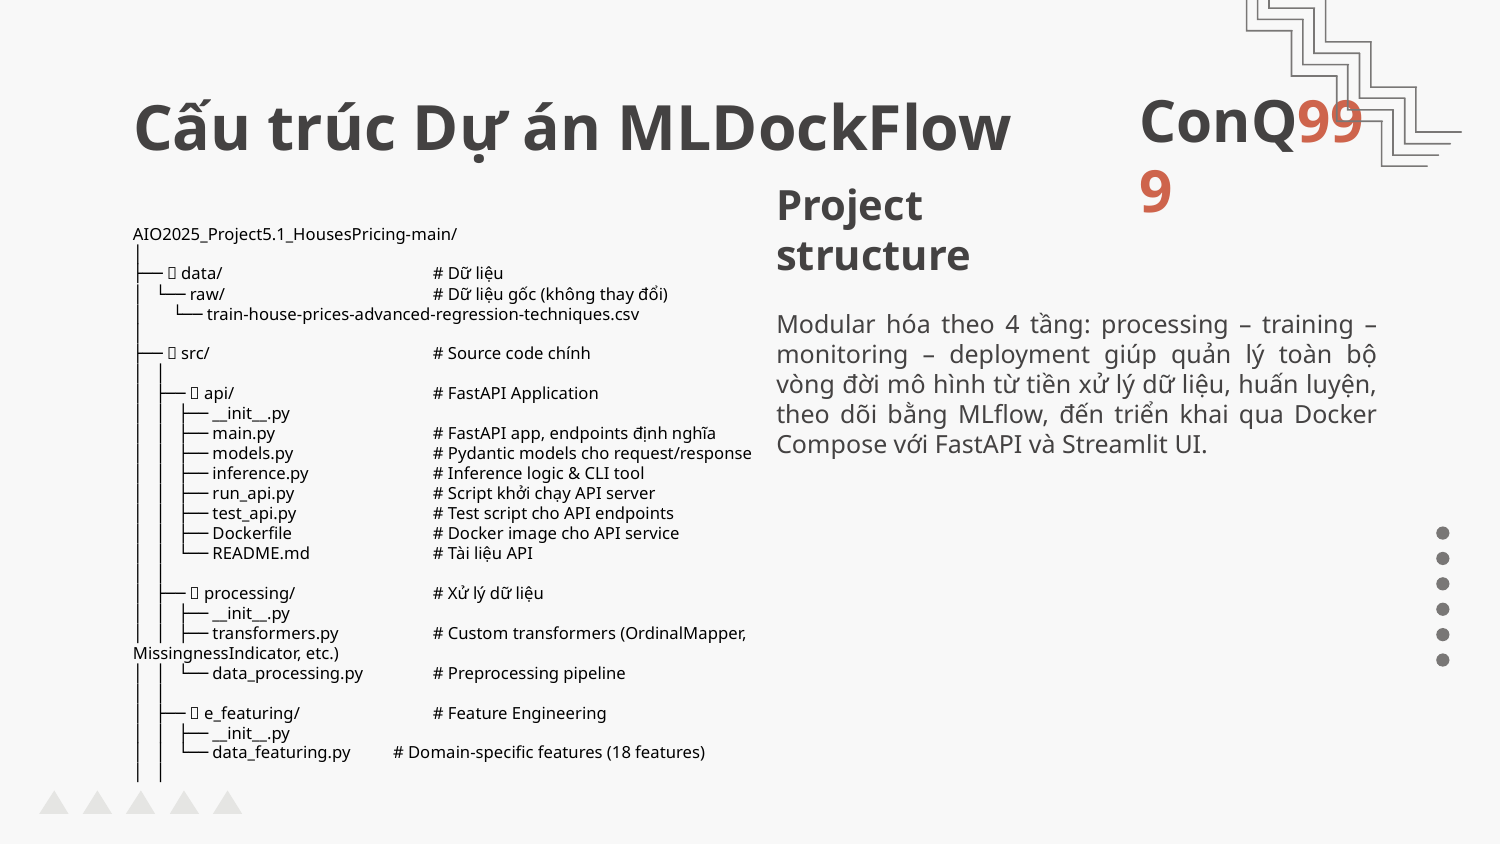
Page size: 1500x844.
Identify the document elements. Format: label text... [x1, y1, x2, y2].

title Cấu trúc Dự án MLDockFlow [118, 72, 1382, 167]
text_box AIO2025_Project5.1_HousesPricing-main/ │ ├── 📂 data/ # Dữ liệu │ └── raw/ # Dữ liệu gốc (không thay đổi) │ └── train-house-prices-advanced-regression-techniques.csv │ ├── 📂 src/ # Source code chính │ │ │ ├── 📂 api/ # FastAPI Application │ │ ├── __init__.py │ │ ├── main.py # FastAPI app, endpoints định nghĩa │ │ ├── models.py # Pydantic models cho request/response │ │ ├── inference.py # Inference logic & CLI tool │ │ ├── run_api.py # Script khởi chạy API server │ │ ├── test_api.py # Test script cho API endpoints │ │ ├── Dockerfile # Docker image cho API service │ │ └── README.md # Tài liệu API │ │ │ ├── 📂 processing/ # Xử lý dữ liệu │ │ ├── __init__.py │ │ ├── transformers.py # Custom transformers (OrdinalMapper, MissingnessIndicator, etc.) │ │ └── data_processing.py # Preprocessing pipeline │ │ │ ├── 📂 e_featuring/ # Feature Engineering │ │ ├── __init__.py │ │ └── data_featuring.py # Domain-specific features (18 features) │ │ [118, 216, 788, 810]
subtitle Modular hóa theo 4 tầng: processing – training – monitoring – deployment giúp quản lý toàn bộ vòng đời mô hình từ tiền xử lý dữ liệu, huấn luyện, theo dõi bằng MLflow, đến triển khai qua Docker Compose với FastAPI và Streamlit UI. [788, 294, 1394, 388]
title Project structure [788, 216, 1124, 294]
